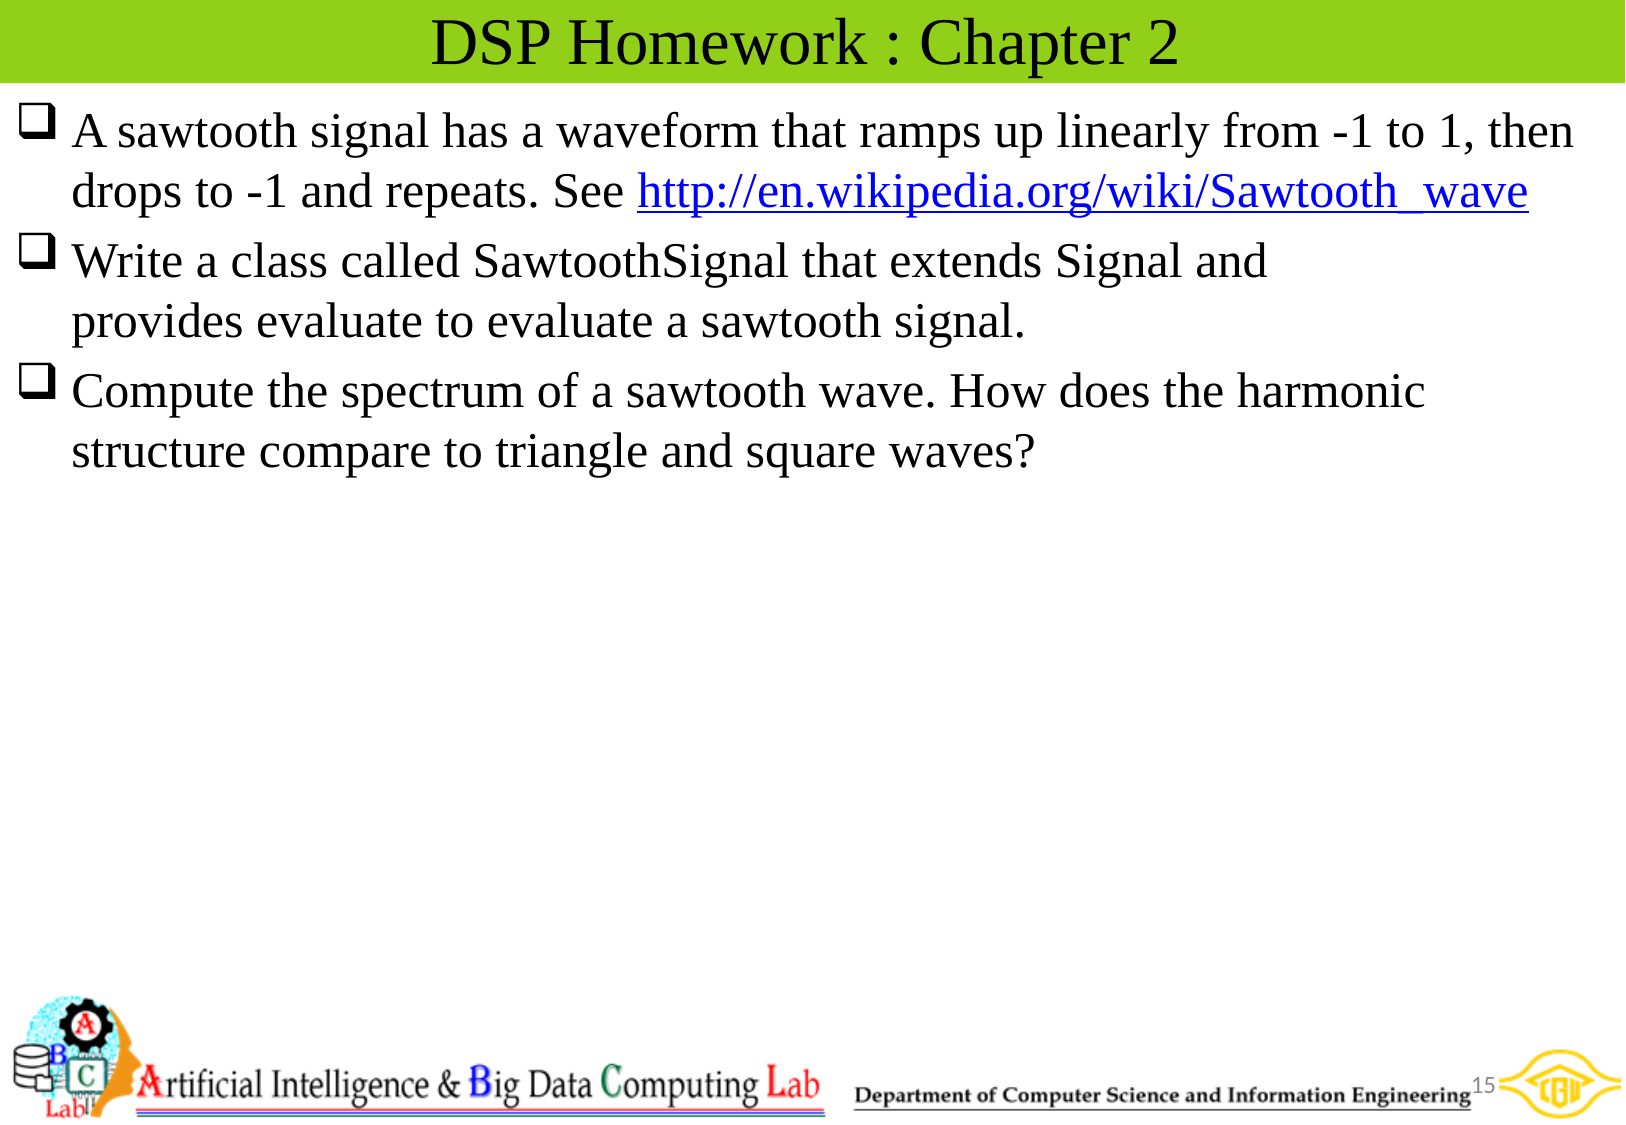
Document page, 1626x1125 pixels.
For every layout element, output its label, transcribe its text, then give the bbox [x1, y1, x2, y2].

title DSP Homework : Chapter 2 [75, 0, 1538, 75]
slide_number 15 [1436, 1053, 1512, 1114]
list A sawtooth signal has a waveform that ramps up linearly from -1 to 1, then drops to -1 and repeats. See http://en.wikipedia.org/wiki/Sawtooth_wave Write a class called SawtoothSignal that extends Signal and provides evaluate to evaluate a sawtooth signal. Compute the spectrum of a sawtooth wave. How does the harmonic structure compare to triangle and square waves? [0, 90, 1625, 976]
picture [0, 0, 1626, 1125]
